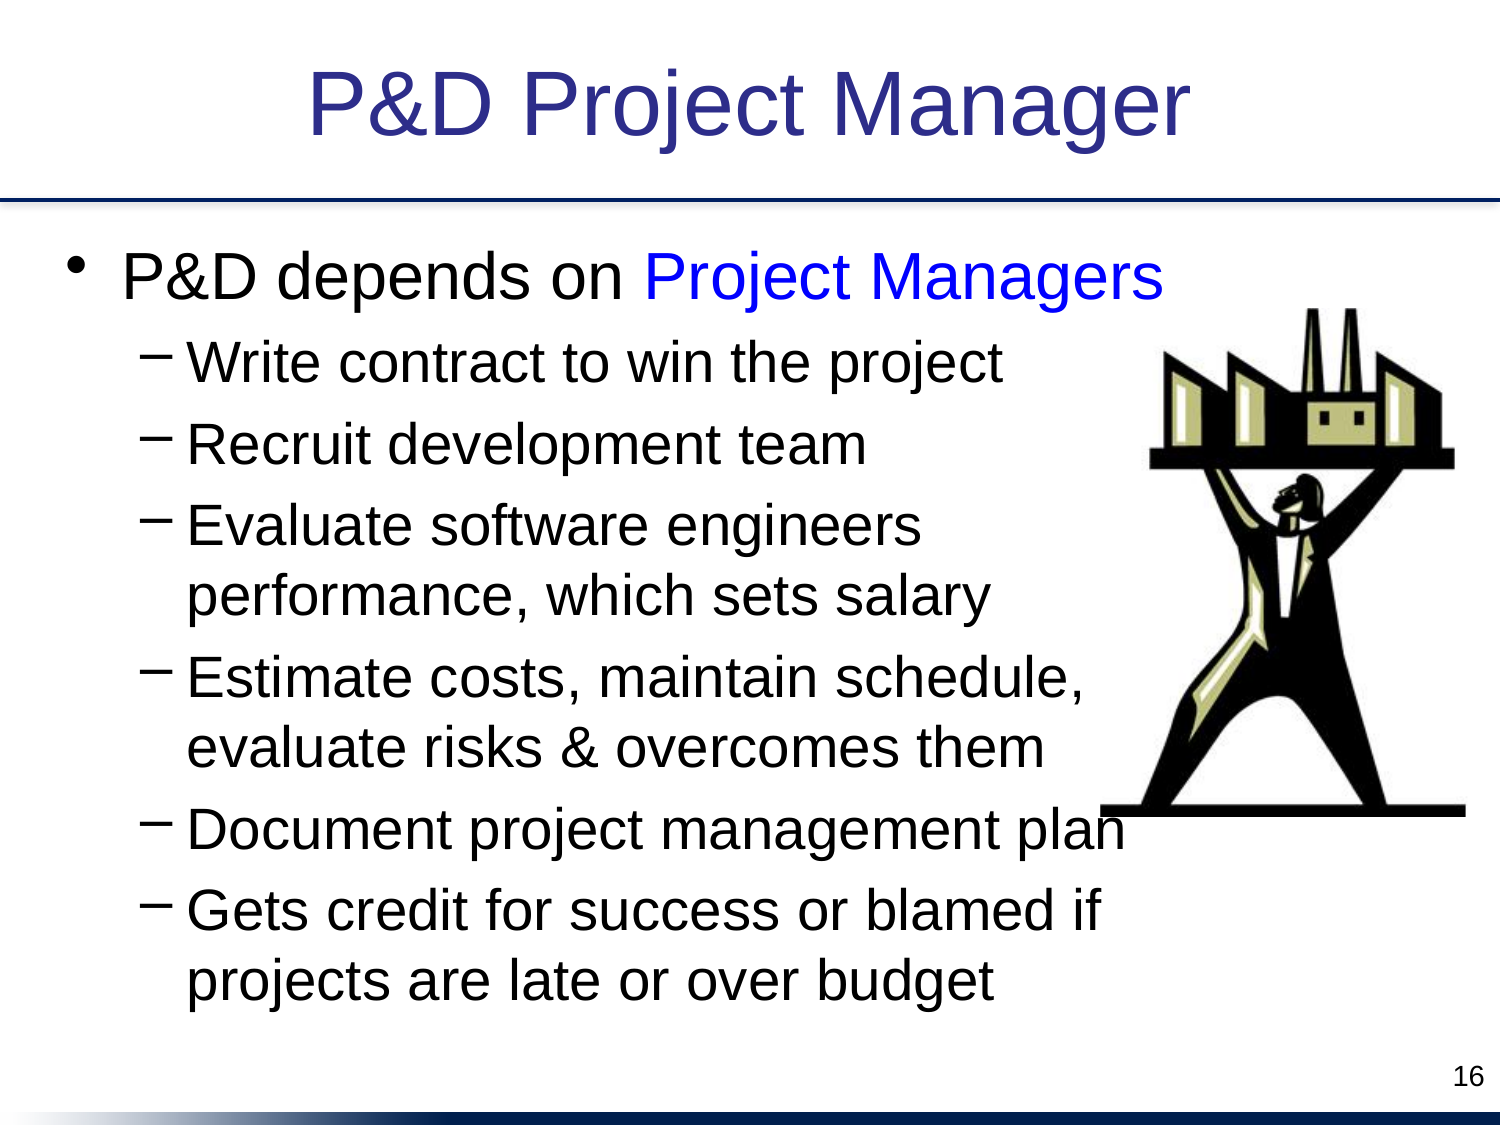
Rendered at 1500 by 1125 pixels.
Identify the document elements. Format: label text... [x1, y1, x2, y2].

picture [0, 1112, 1149, 1125]
picture [1099, 308, 1473, 817]
title P&D Project Manager [0, 0, 1500, 199]
slide_number 16 [1149, 1049, 1500, 1125]
list P&D depends on Project Managers Write contract to win the project Recruit development team Evaluate software engineers performance, which sets salary Estimate costs, maintain schedule, evaluate risks & overcomes them Document project management plan Gets credit for success or blamed if projects are late or over budget [50, 224, 1213, 1005]
